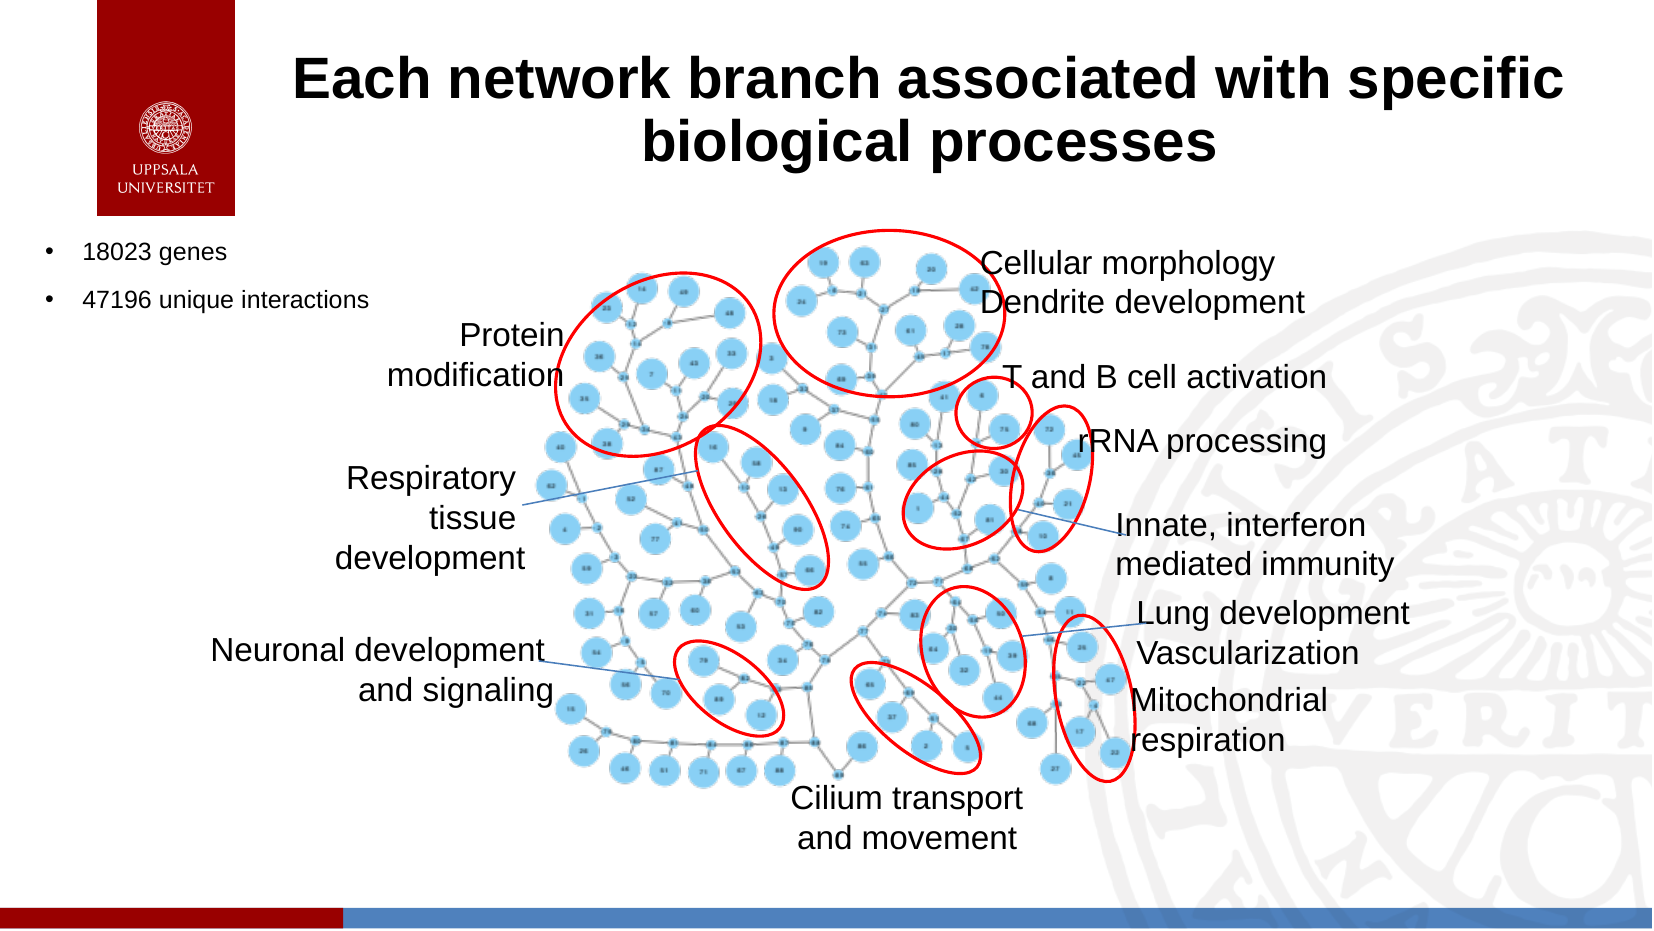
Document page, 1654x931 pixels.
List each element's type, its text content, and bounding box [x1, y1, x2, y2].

text_box Neuronal development and signaling [195, 621, 497, 716]
text_box Mitochondrial respiration [1164, 679, 1353, 766]
text_box Cellular morphology Dendrite development [1163, 233, 1321, 328]
picture [502, 230, 1159, 820]
text_box Protein modification [372, 306, 497, 401]
text_box Respiratory tissue development [320, 448, 497, 584]
text_box Each network branch associated with specific biological processes [225, 35, 1634, 188]
text_box 18023 genes 47196 unique interactions [30, 231, 450, 375]
picture [97, 0, 235, 216]
text_box T and B cell activation [1164, 347, 1343, 403]
text_box Cilium transport and movement [775, 827, 1039, 864]
text_box Lung development Vascularization [1164, 583, 1425, 679]
text_box rRNA processing [1164, 411, 1343, 467]
text_box Innate, interferon mediated immunity [1164, 495, 1410, 583]
